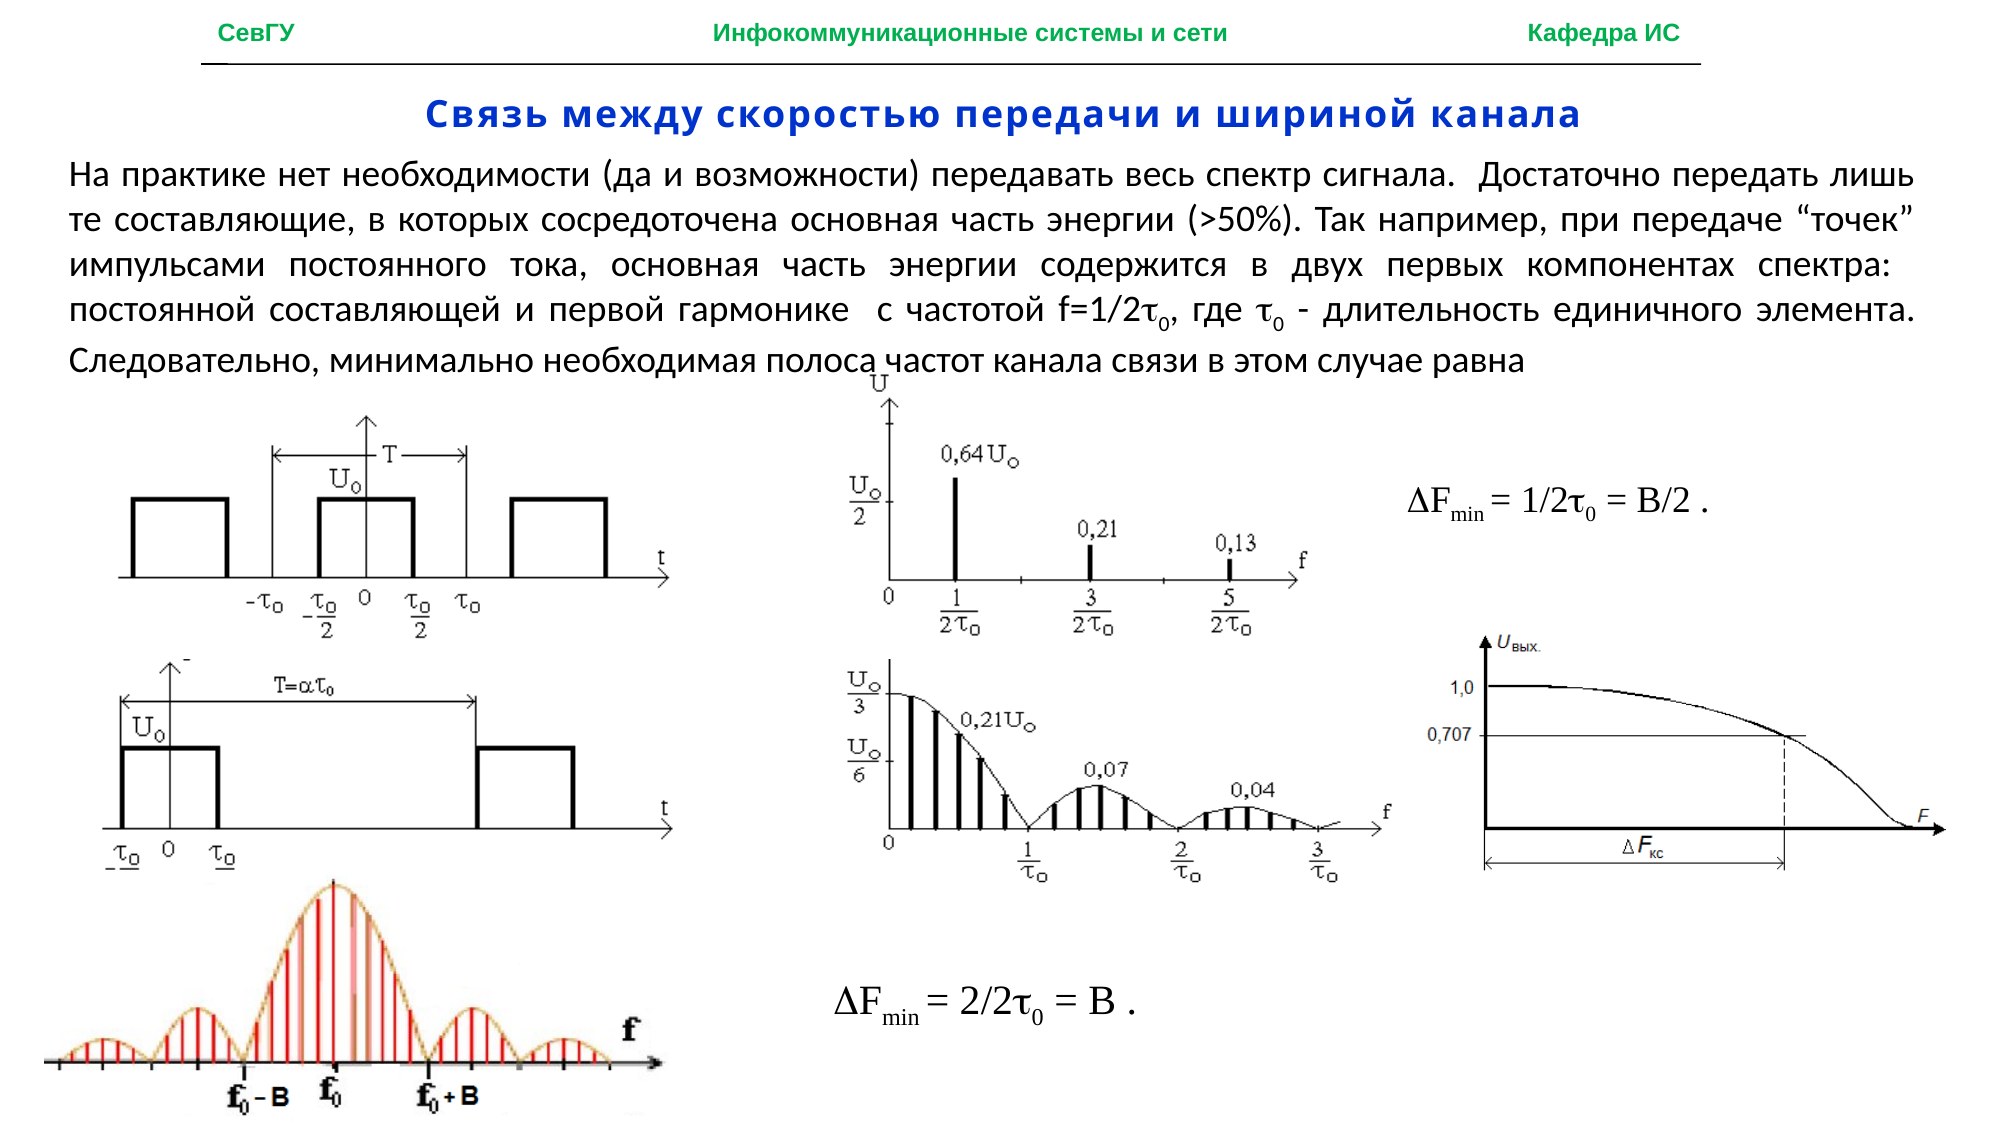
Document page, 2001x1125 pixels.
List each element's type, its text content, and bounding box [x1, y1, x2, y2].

picture [44, 386, 707, 1123]
text_box На практике нет необходимости (да и возможности) передавать весь спектр сигнала. Достаточно передать лишь те составляющие, в которых сосредоточена основная часть энергии (>50%). Так например, при передаче “точек” импульсами постоянного тока, основная часть энергии содержится в двух первых компонентах спектра: постоянной составляющей и первой гармонике с частотой f=1/20, где 0 - длительность единичного элемента. Следовательно, минимально необходимая полоса частот канала связи в этом случае равна [54, 141, 1931, 388]
text_box Fmin = 2/20 = B . [818, 966, 1153, 1038]
text_box Fmin = 1/20 = B/2 . [1382, 467, 1735, 534]
picture [813, 353, 1410, 915]
picture [1423, 628, 1956, 876]
text_box СевГУ Инфокоммуникационные системы и сети Кафедра ИС [201, 9, 1701, 55]
text_box Связь между скоростью передачи и шириной канала [201, 82, 1807, 141]
